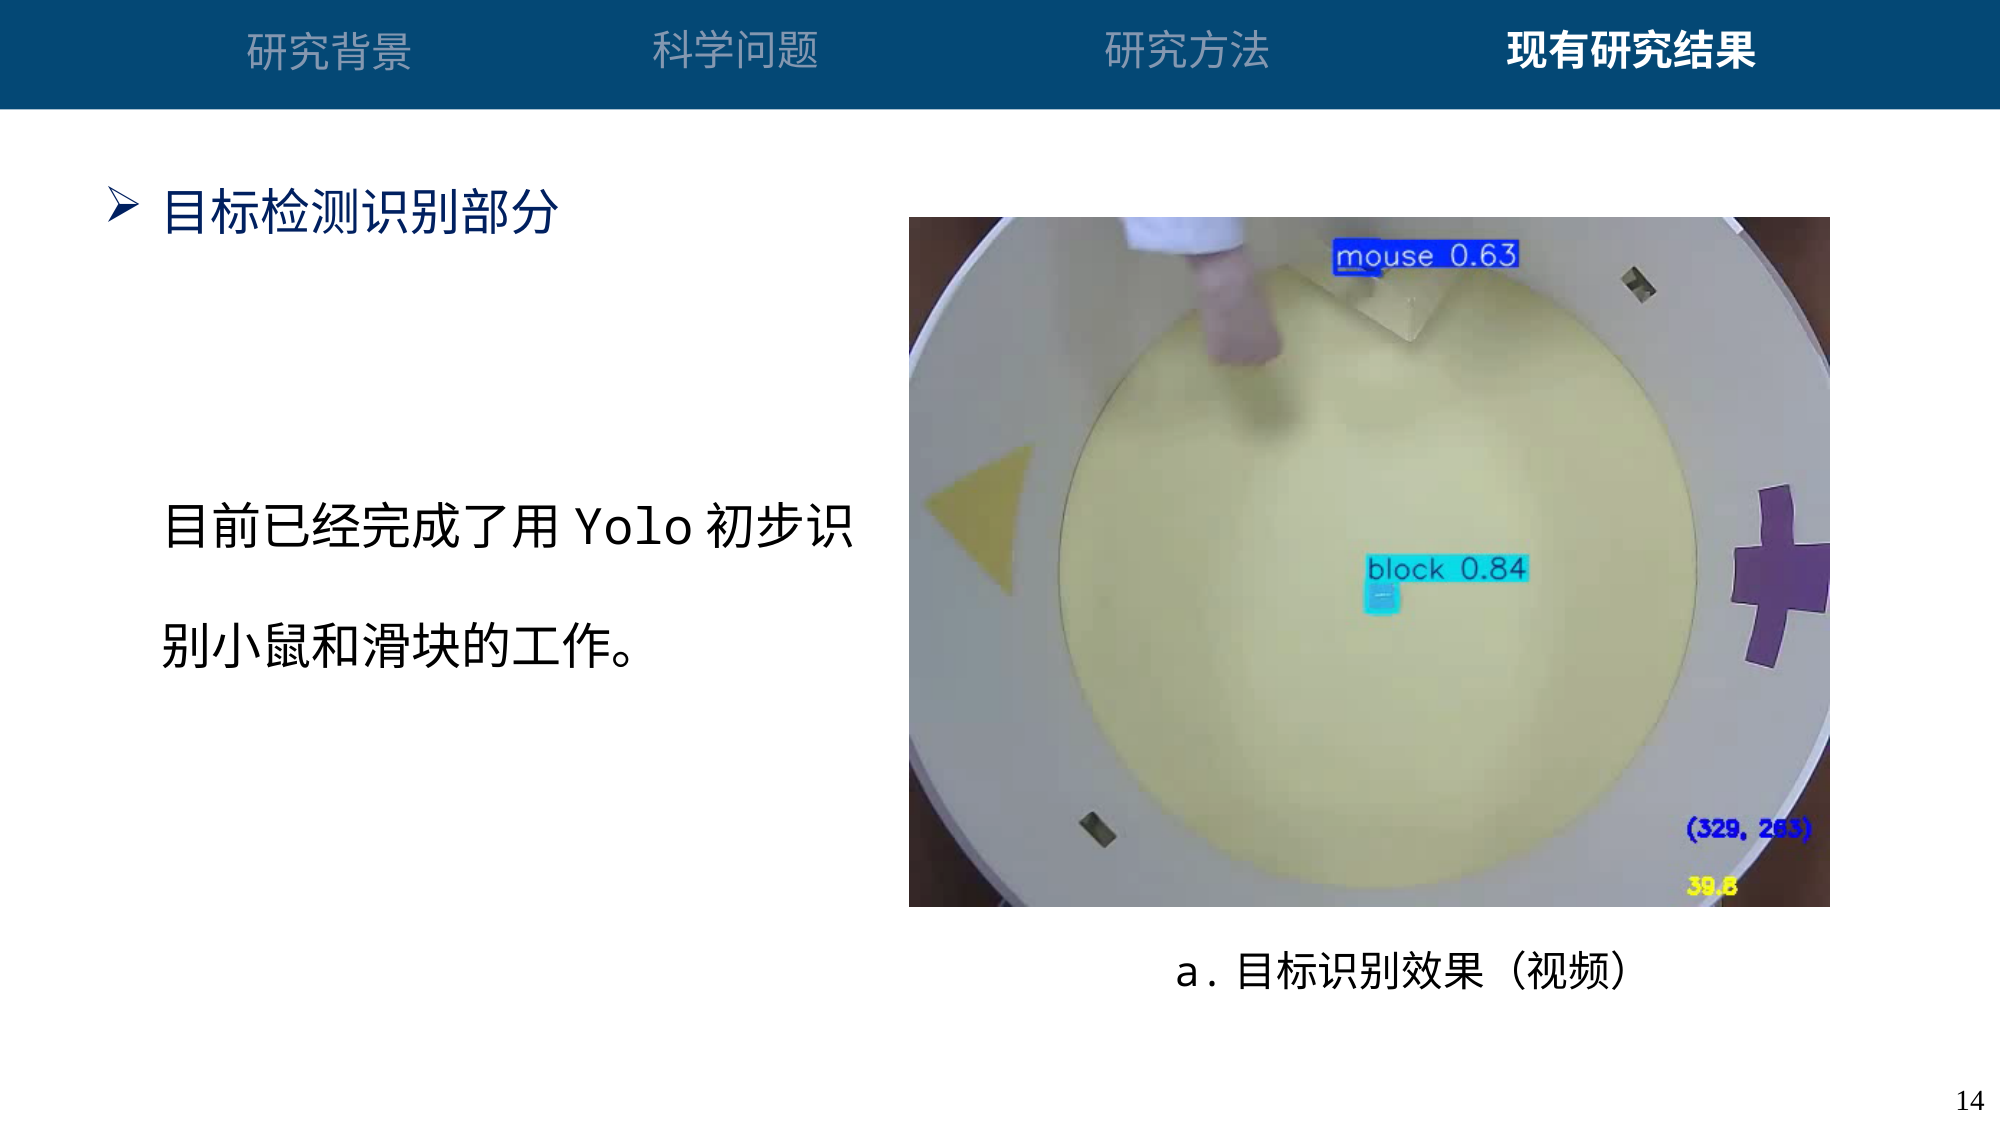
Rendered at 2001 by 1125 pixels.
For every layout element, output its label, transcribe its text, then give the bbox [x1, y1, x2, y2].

slide_number 14 [1557, 1073, 2000, 1125]
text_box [0, 0, 2000, 110]
text_box a.目标识别效果（视频） [1159, 937, 1785, 1002]
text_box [909, 217, 1830, 908]
text_box 目标检测识别部分 [89, 173, 988, 257]
text_box 目前已经完成了用Yolo初步识别小鼠和滑块的工作。 [146, 426, 893, 682]
